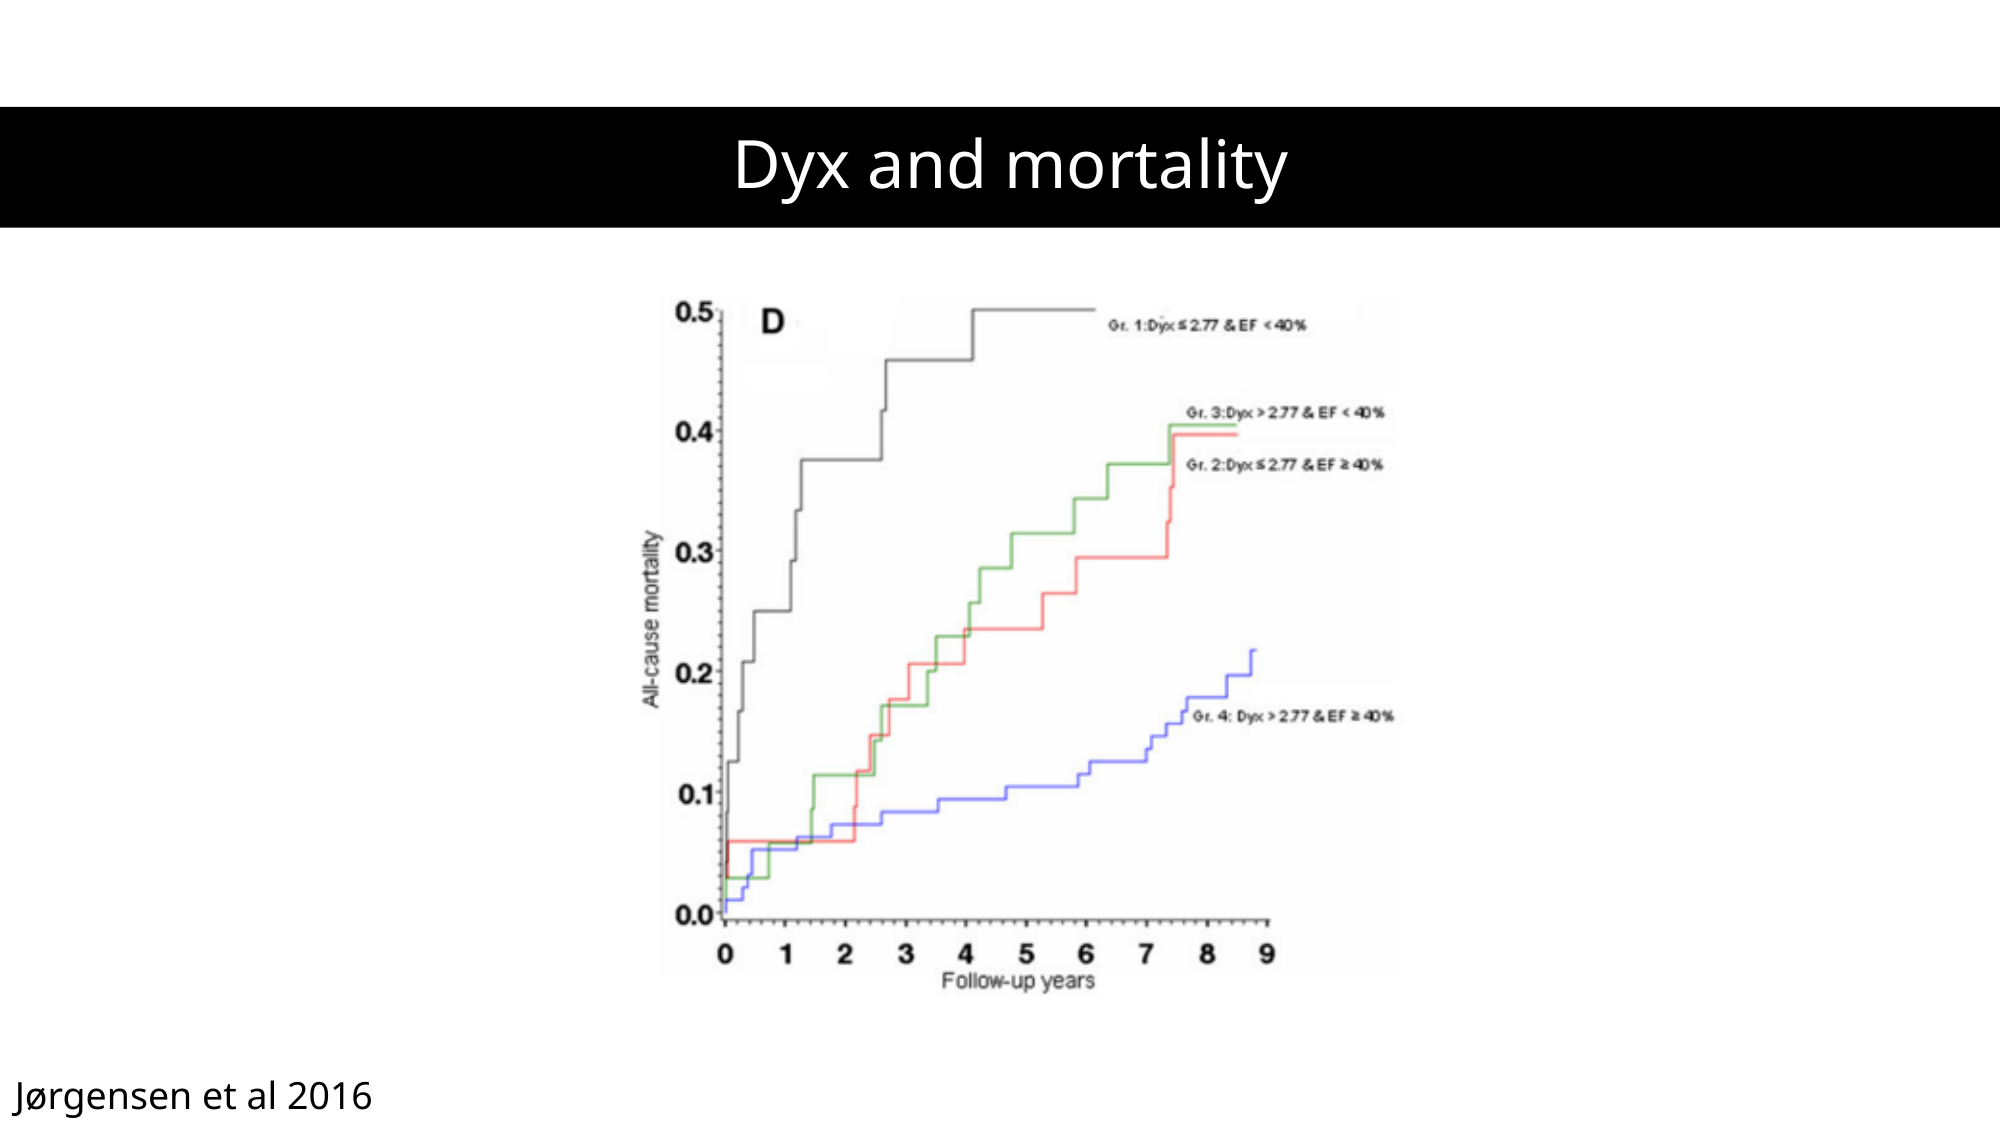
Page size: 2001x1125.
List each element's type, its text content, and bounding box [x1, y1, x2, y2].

text_box Jørgensen et al 2016 [0, 1064, 2000, 1125]
picture [576, 274, 1423, 996]
text_box [0, 106, 2000, 229]
title Dyx and mortality [91, 105, 1931, 228]
